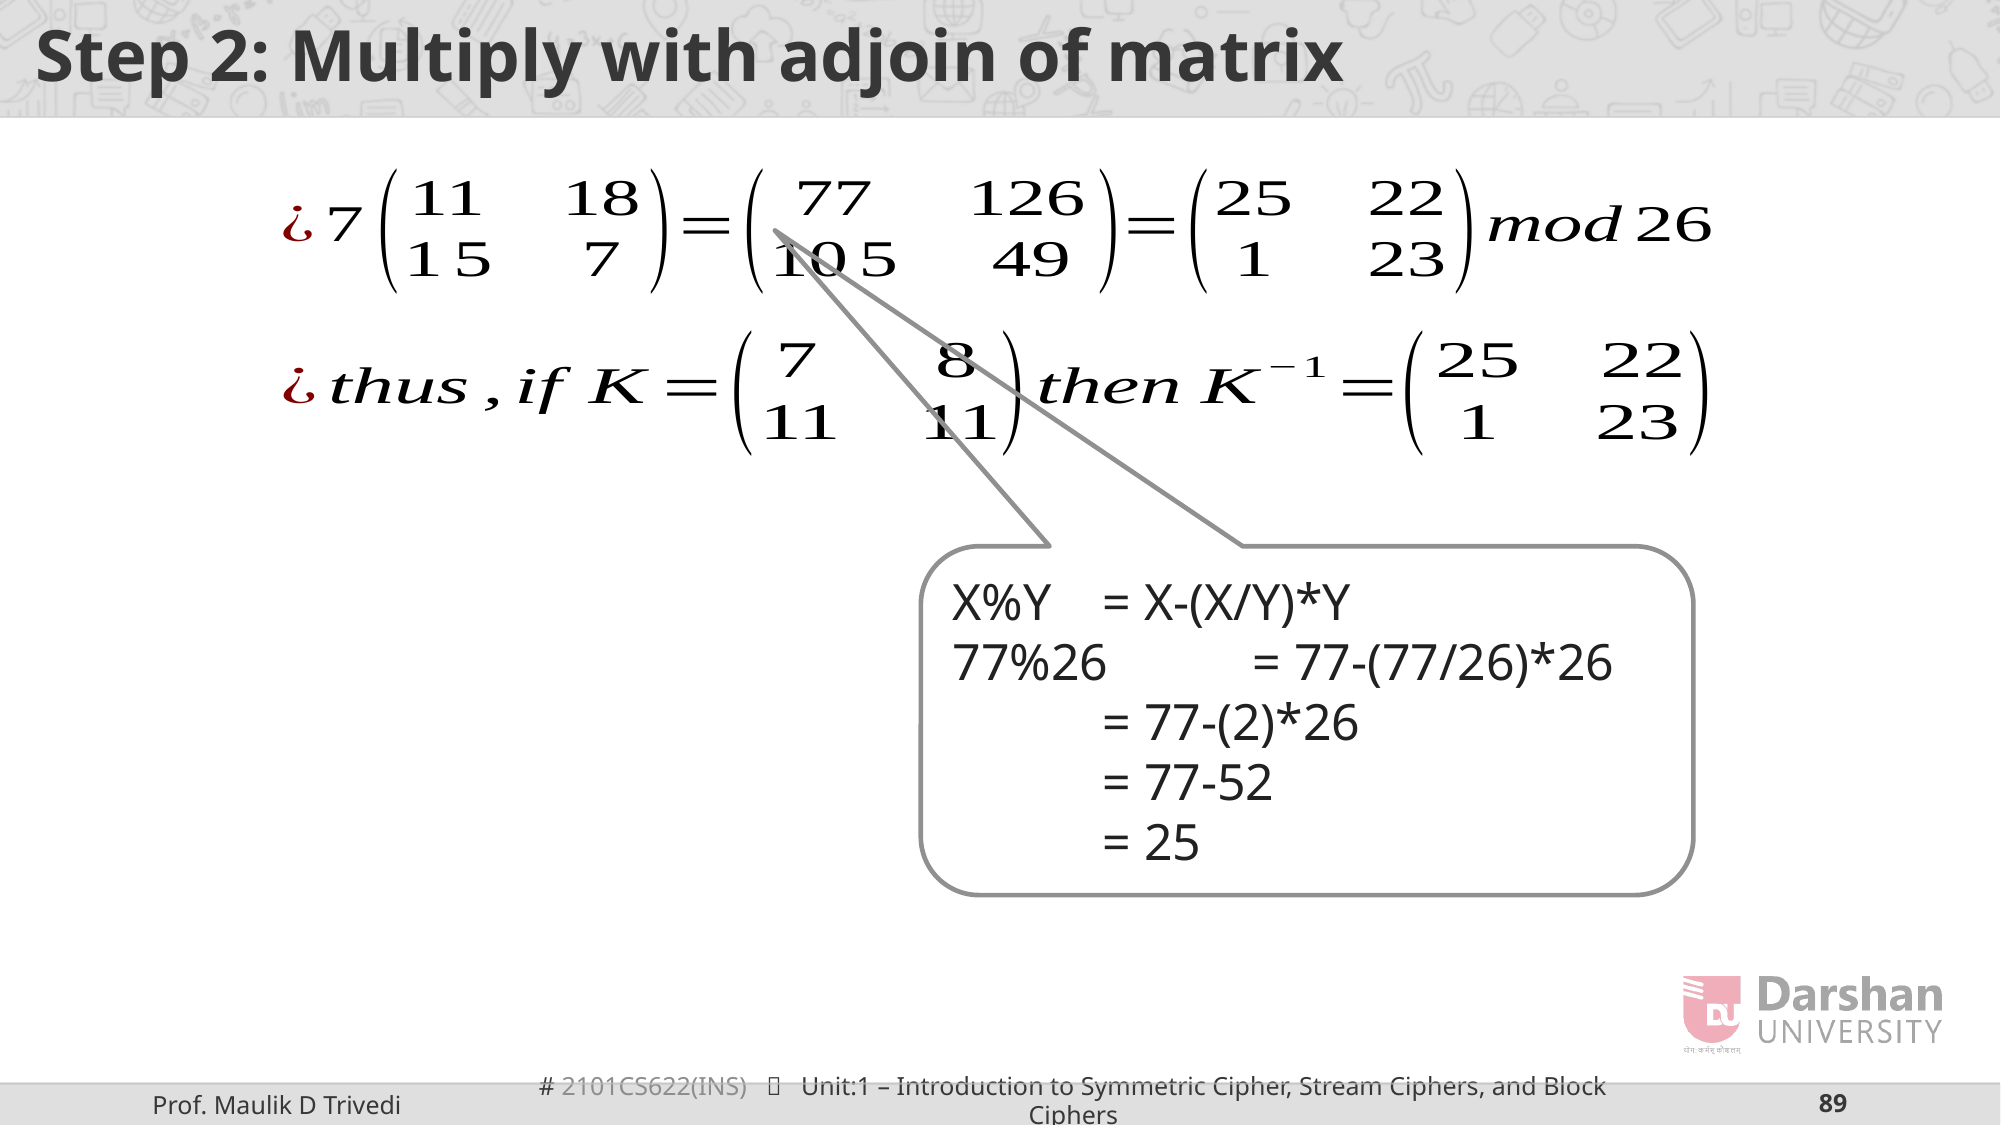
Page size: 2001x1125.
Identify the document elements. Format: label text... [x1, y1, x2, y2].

text_box [1662, 951, 1963, 1079]
text_box X%Y = X-(X/Y)*Y 77%26 = 77-(77/26)*26 = 77-(2)*26 = 77-52 = 25 [774, 230, 1694, 896]
title Step 2: Multiply with adjoin of matrix [0, 0, 2000, 117]
